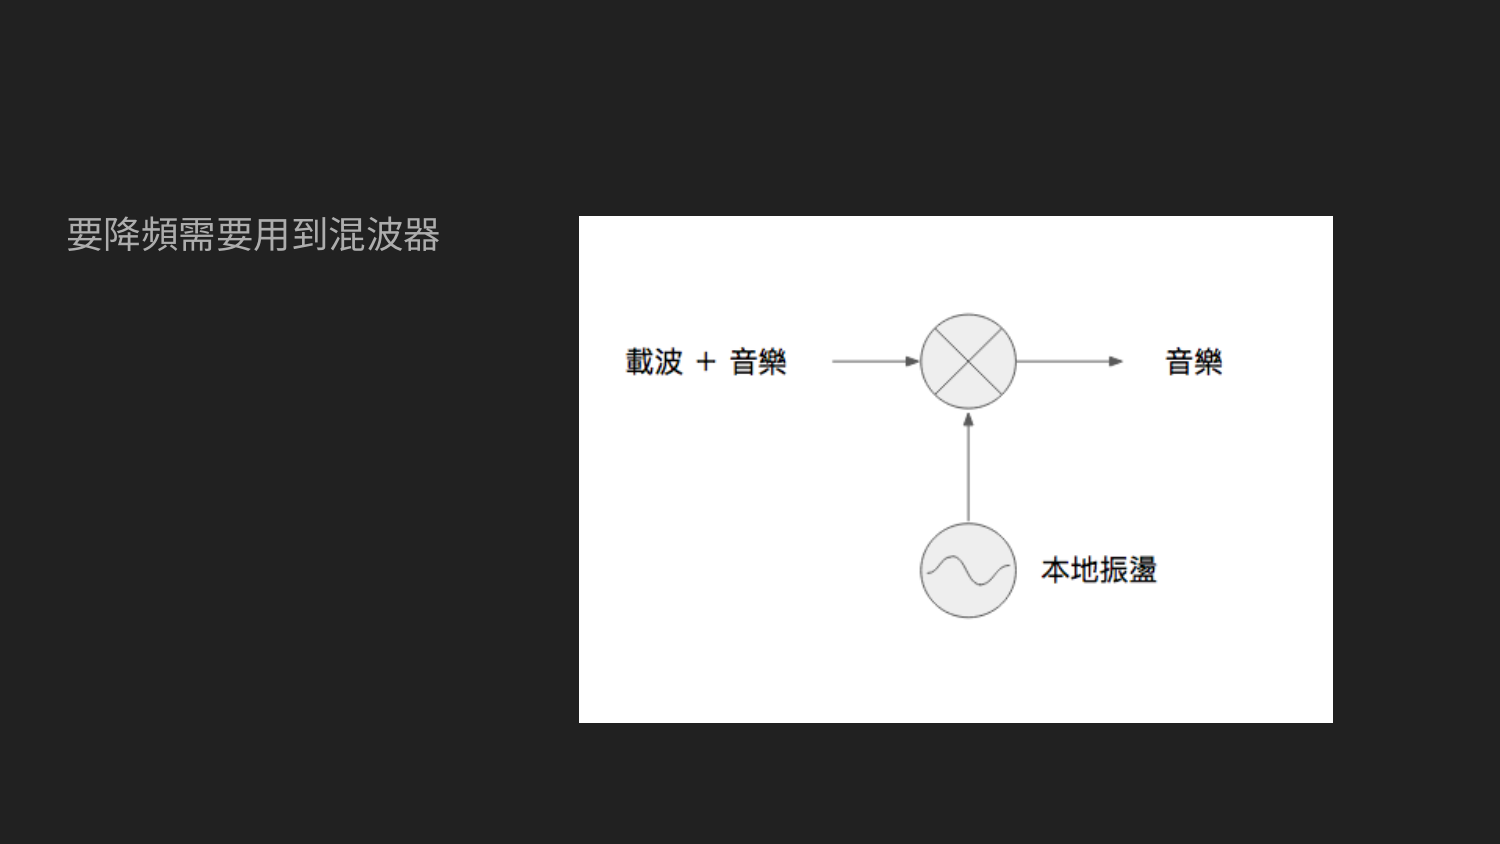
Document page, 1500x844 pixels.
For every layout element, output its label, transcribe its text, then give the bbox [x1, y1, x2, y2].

list 要降頻需要用到混波器 [51, 189, 1449, 750]
picture [578, 215, 1333, 723]
